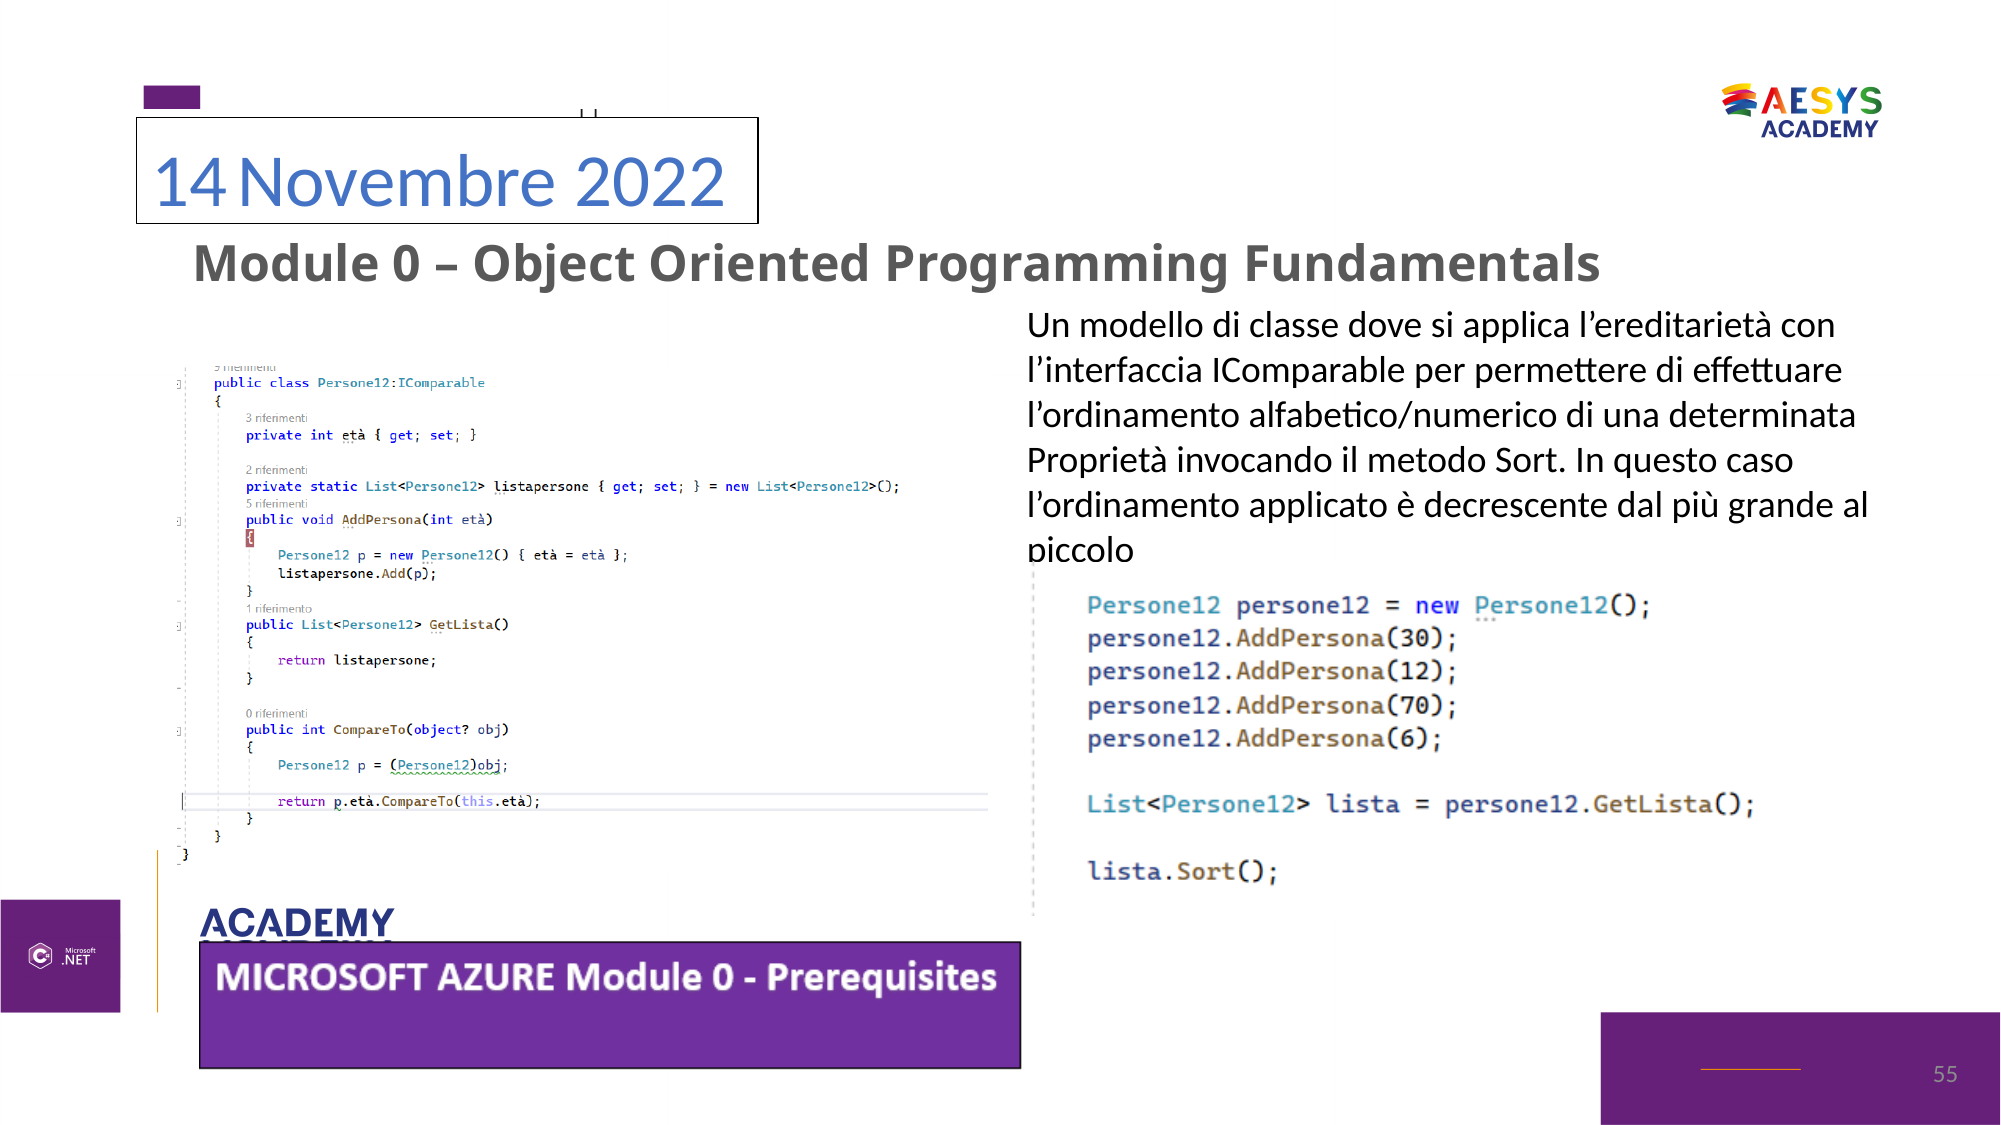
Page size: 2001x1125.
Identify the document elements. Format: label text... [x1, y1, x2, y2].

text_box Module 0 – Object Oriented Programming Fundamentals [177, 223, 1938, 299]
text_box Un modello di classe dove si applica l’ereditarietà con l’interfaccia IComparable per permettere di effettuare l’ordinamento alfabetico/numerico di una determinata Proprietà invocando il metodo Sort. In questo caso l’ordinamento applicato è decrescente dal più grande al piccolo [1012, 292, 1886, 578]
picture [0, 0, 2001, 1125]
slide_number 55 [1412, 1042, 1974, 1102]
text_box 14 Novembre 2022 [136, 117, 758, 224]
